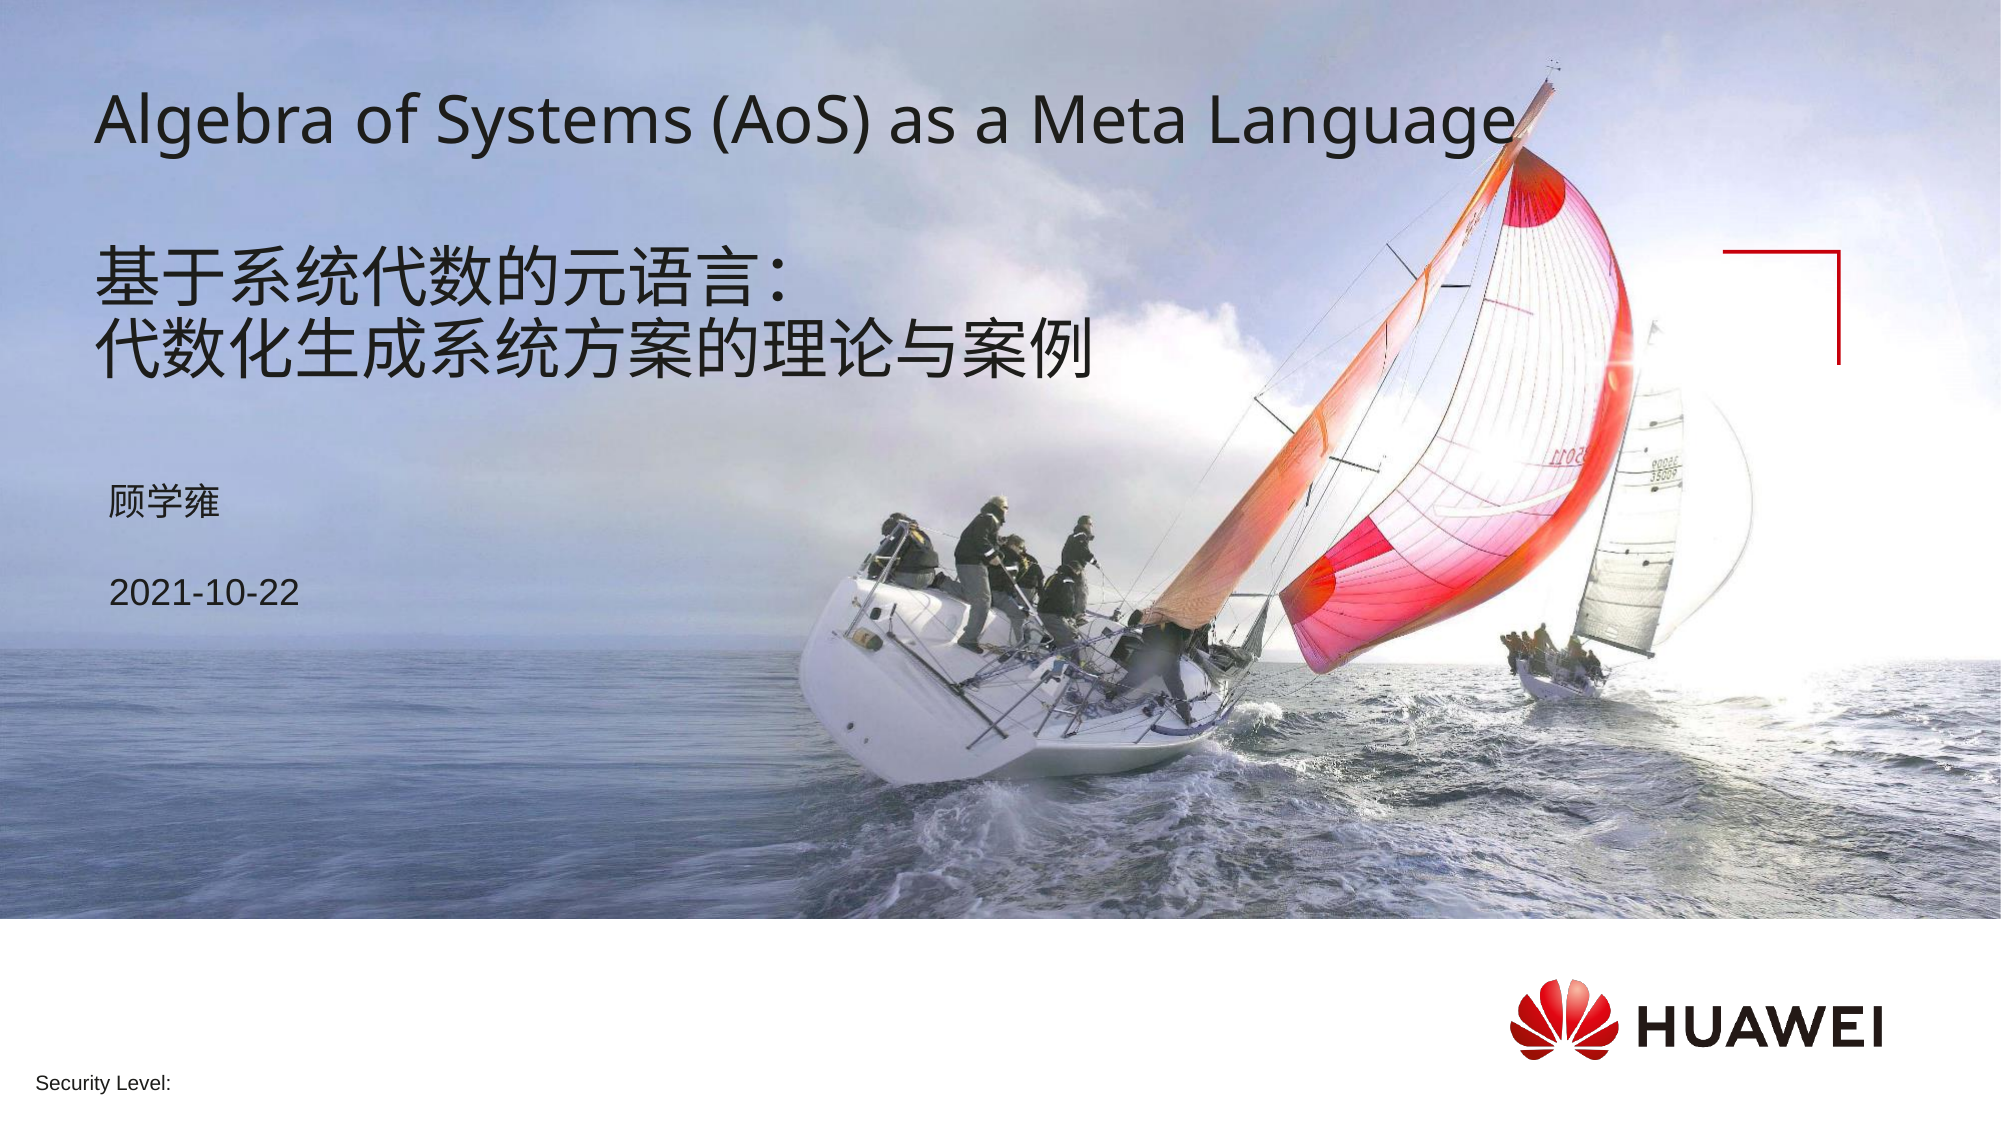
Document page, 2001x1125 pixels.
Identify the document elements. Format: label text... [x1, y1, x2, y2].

picture [1510, 979, 1882, 1060]
picture [0, 0, 2001, 919]
text_box Algebra of Systems (AoS) as a Meta Language [94, 85, 1679, 185]
title 基于系统代数的元语言： 代数化生成系统方案的理论与案例 [94, 243, 1383, 402]
text_box 顾学雍 2021-10-22 [94, 425, 965, 622]
text_box Security Level: [35, 1069, 463, 1093]
